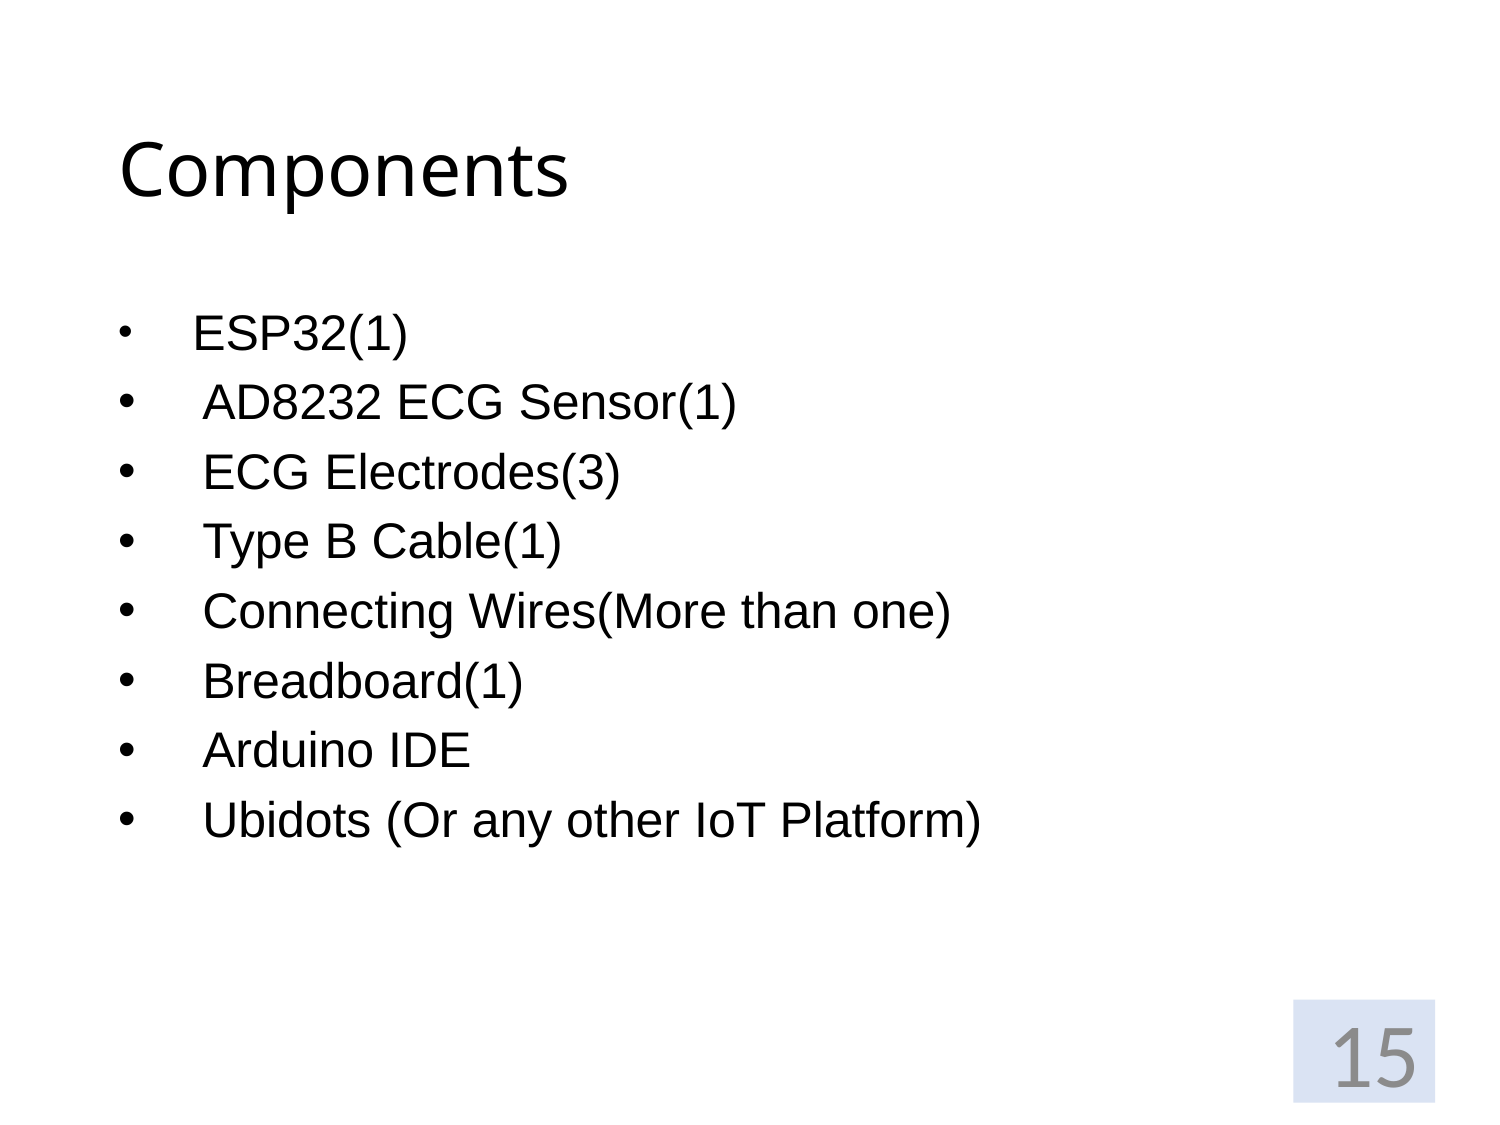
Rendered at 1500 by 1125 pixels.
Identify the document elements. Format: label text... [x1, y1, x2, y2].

slide_number 15 [1293, 999, 1436, 1103]
title Components [103, 59, 1397, 278]
list ESP32(1) AD8232 ECG Sensor(1) ECG Electrodes(3) Type B Cable(1) Connecting Wires(More than one) Breadboard(1) Arduino IDE Ubidots (Or any other IoT Platform) [103, 299, 1093, 941]
